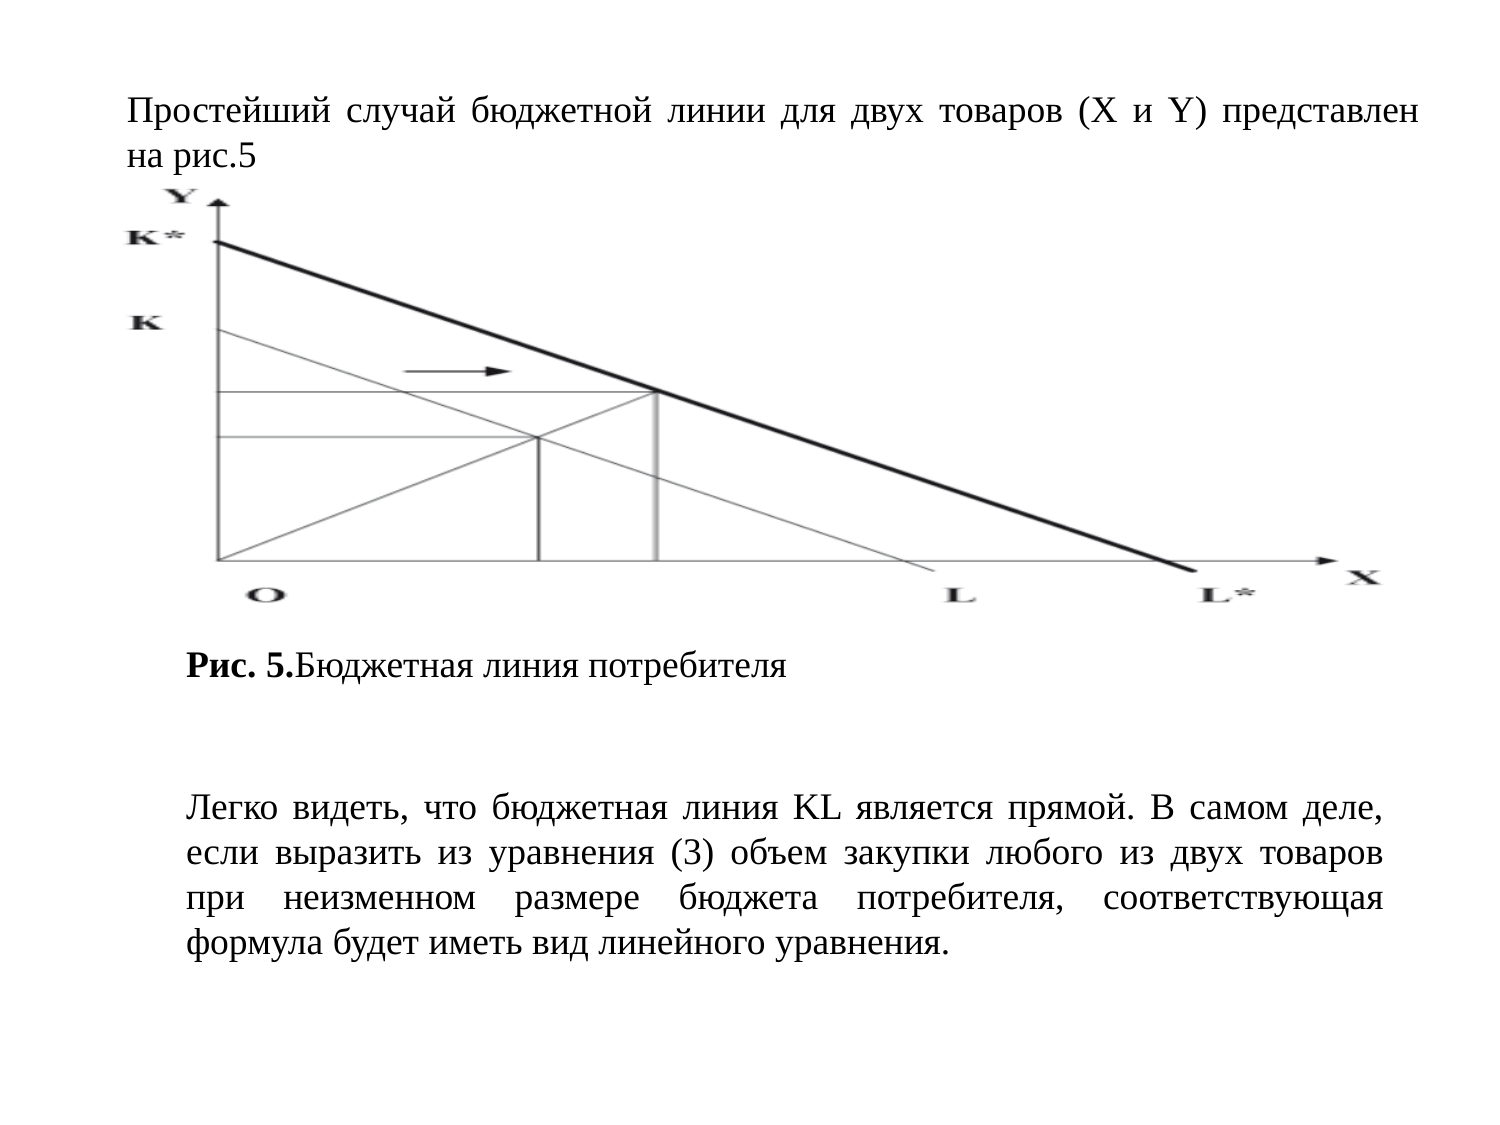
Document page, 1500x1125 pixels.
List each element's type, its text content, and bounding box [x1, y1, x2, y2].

text_box Легко видеть, что бюджетная линия KL является прямой. В самом деле, если выразить из уравнения (3) объем закупки любого из двух товаров при неизменном размере бюджета потребителя, соответствующая формула будет иметь вид линейного уравнения. [171, 774, 1400, 970]
text_box Рис. 5.Бюджетная линия потребителя [171, 632, 1329, 693]
text_box Простейший случай бюджетной линии для двух товаров (X и Y) представлен на рис.5 [112, 78, 1435, 183]
picture [111, 183, 1400, 610]
